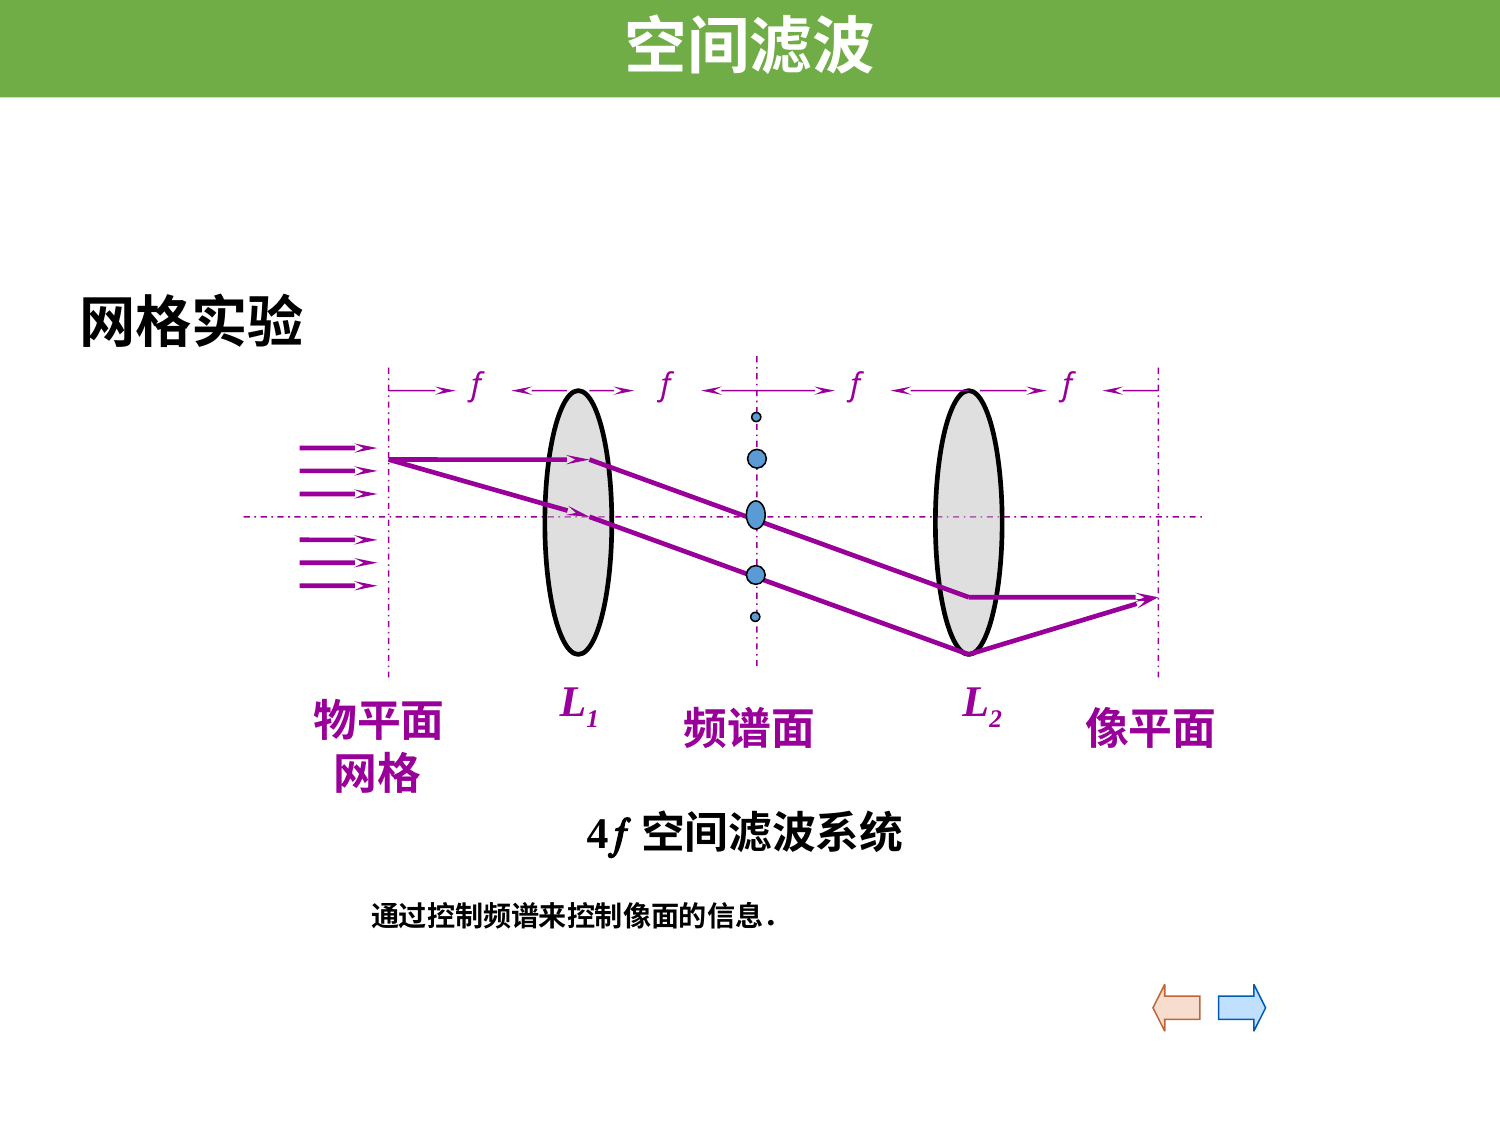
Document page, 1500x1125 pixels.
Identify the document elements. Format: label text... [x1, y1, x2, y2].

text_box [1218, 984, 1266, 1032]
title 网格实验 [64, 281, 537, 367]
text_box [243, 356, 1233, 807]
text_box [281, 862, 1182, 931]
text_box 4空间滤波系统 [571, 807, 994, 862]
text_box 通过控制频谱来控制像面的信息． [356, 890, 1200, 940]
text_box [1152, 984, 1200, 1032]
text_box 空间滤波 [0, 0, 1500, 98]
